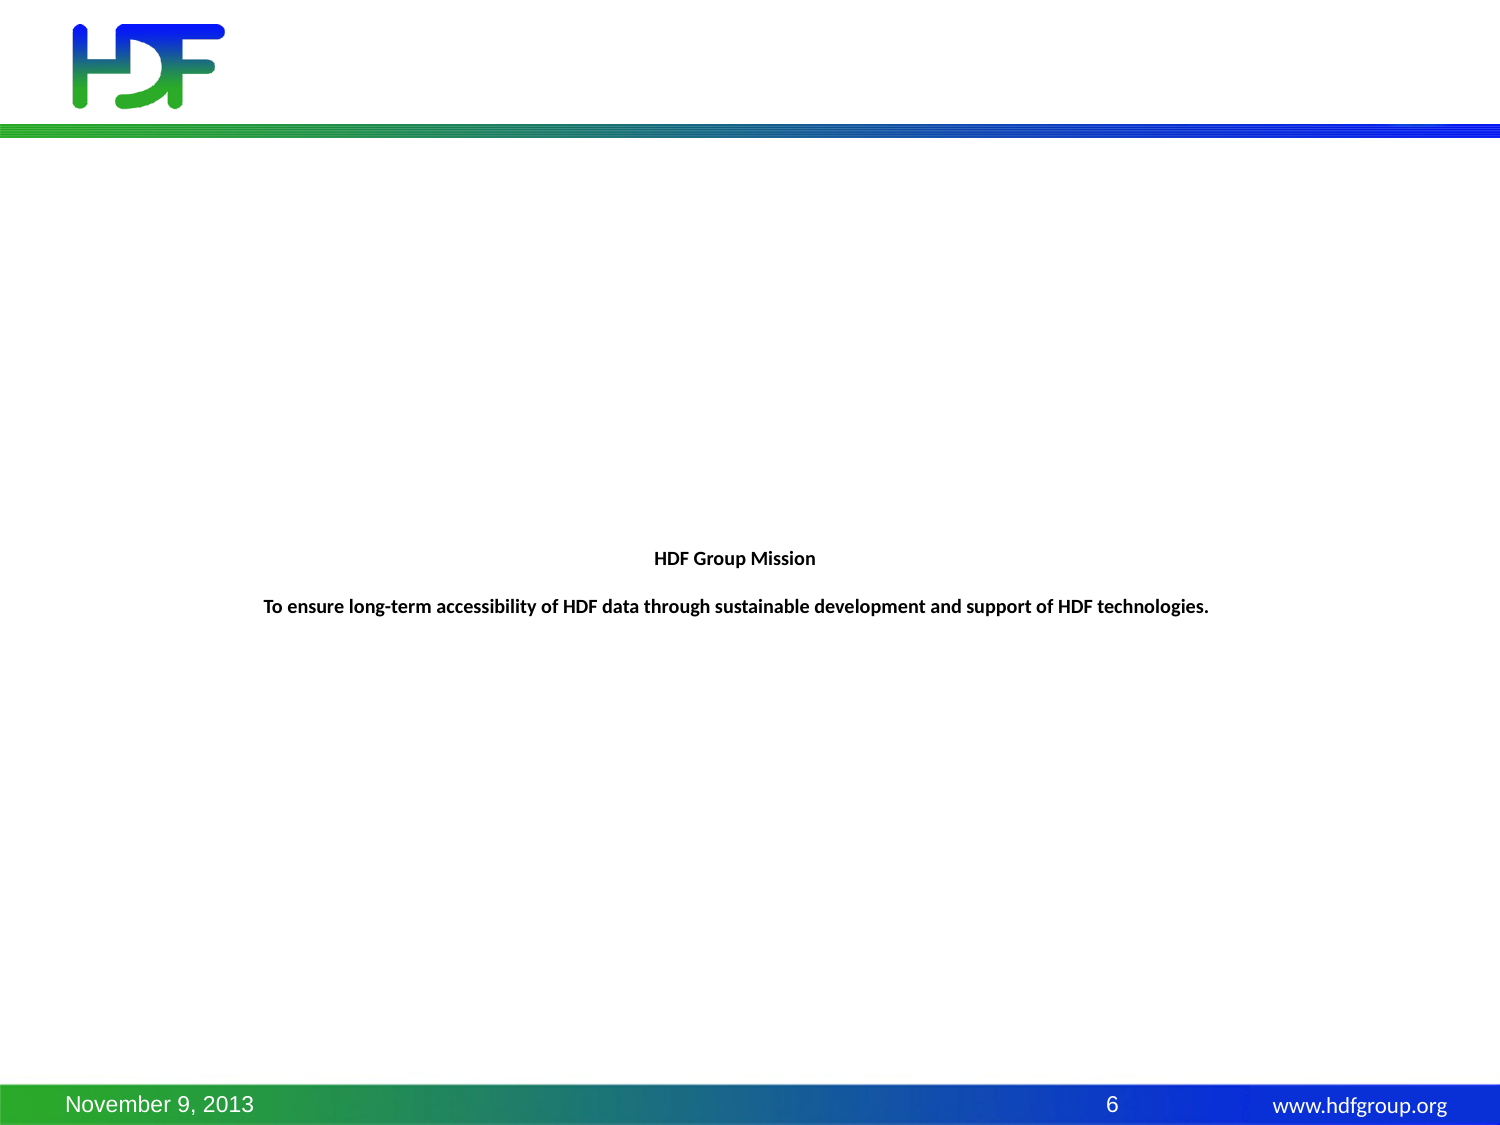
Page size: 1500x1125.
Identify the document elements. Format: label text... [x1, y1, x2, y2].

picture [0, 0, 1500, 1125]
slide_number 6 [1049, 1087, 1176, 1125]
title HDF Group Mission To ensure long-term accessibility of HDF data through sustainable development and support of HDF technologies. [162, 537, 1313, 626]
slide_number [49, 1087, 376, 1125]
